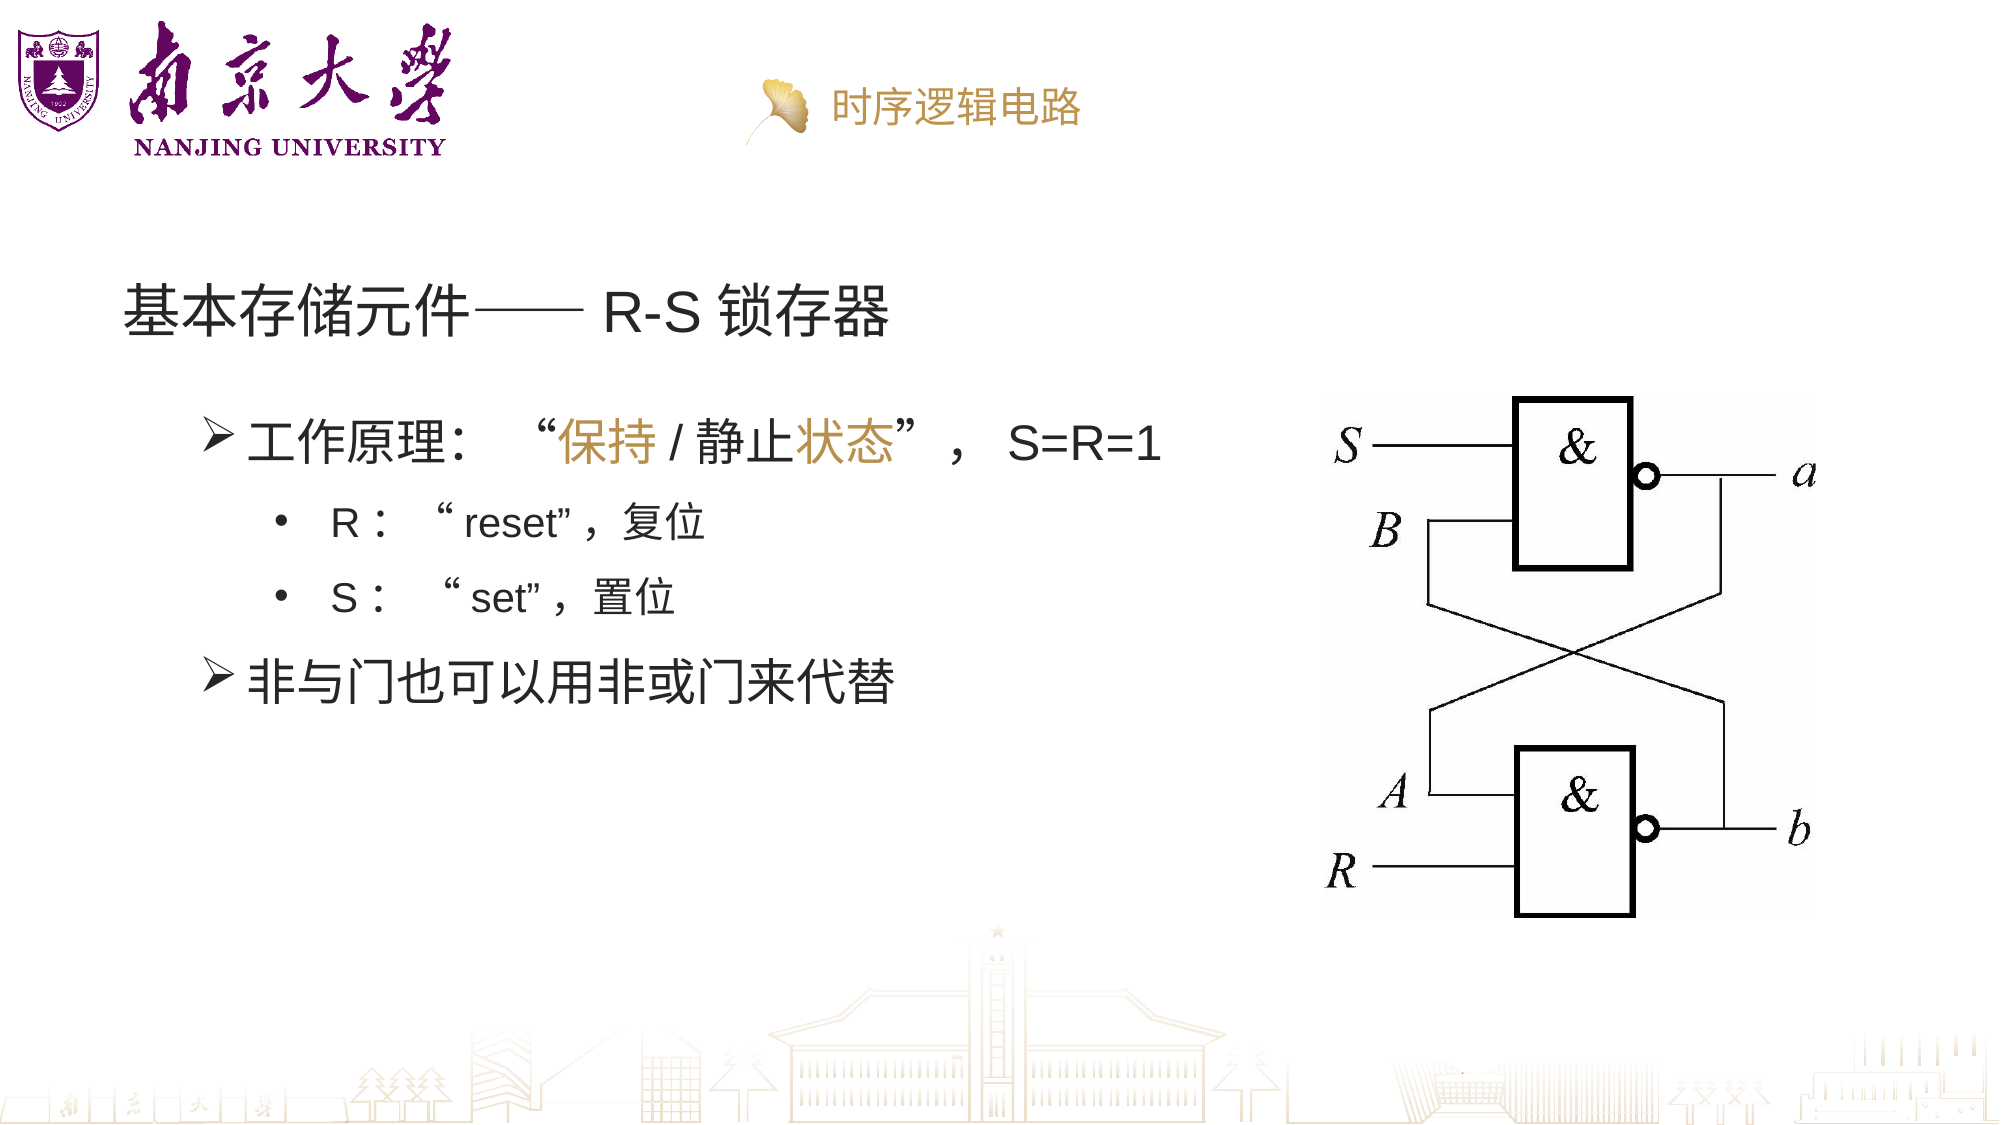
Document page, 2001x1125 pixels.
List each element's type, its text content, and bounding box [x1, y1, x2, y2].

picture [1324, 396, 1816, 918]
text_box 时序逻辑电路 [816, 73, 1226, 139]
picture [731, 64, 824, 169]
text_box 工作原理： “保持/静止状态”，S=R=1 R：“reset”，复位 S： “set”，置位 非与门也可以用非或门来代替 [184, 468, 1202, 718]
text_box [116, 249, 1872, 468]
picture [18, 21, 451, 160]
